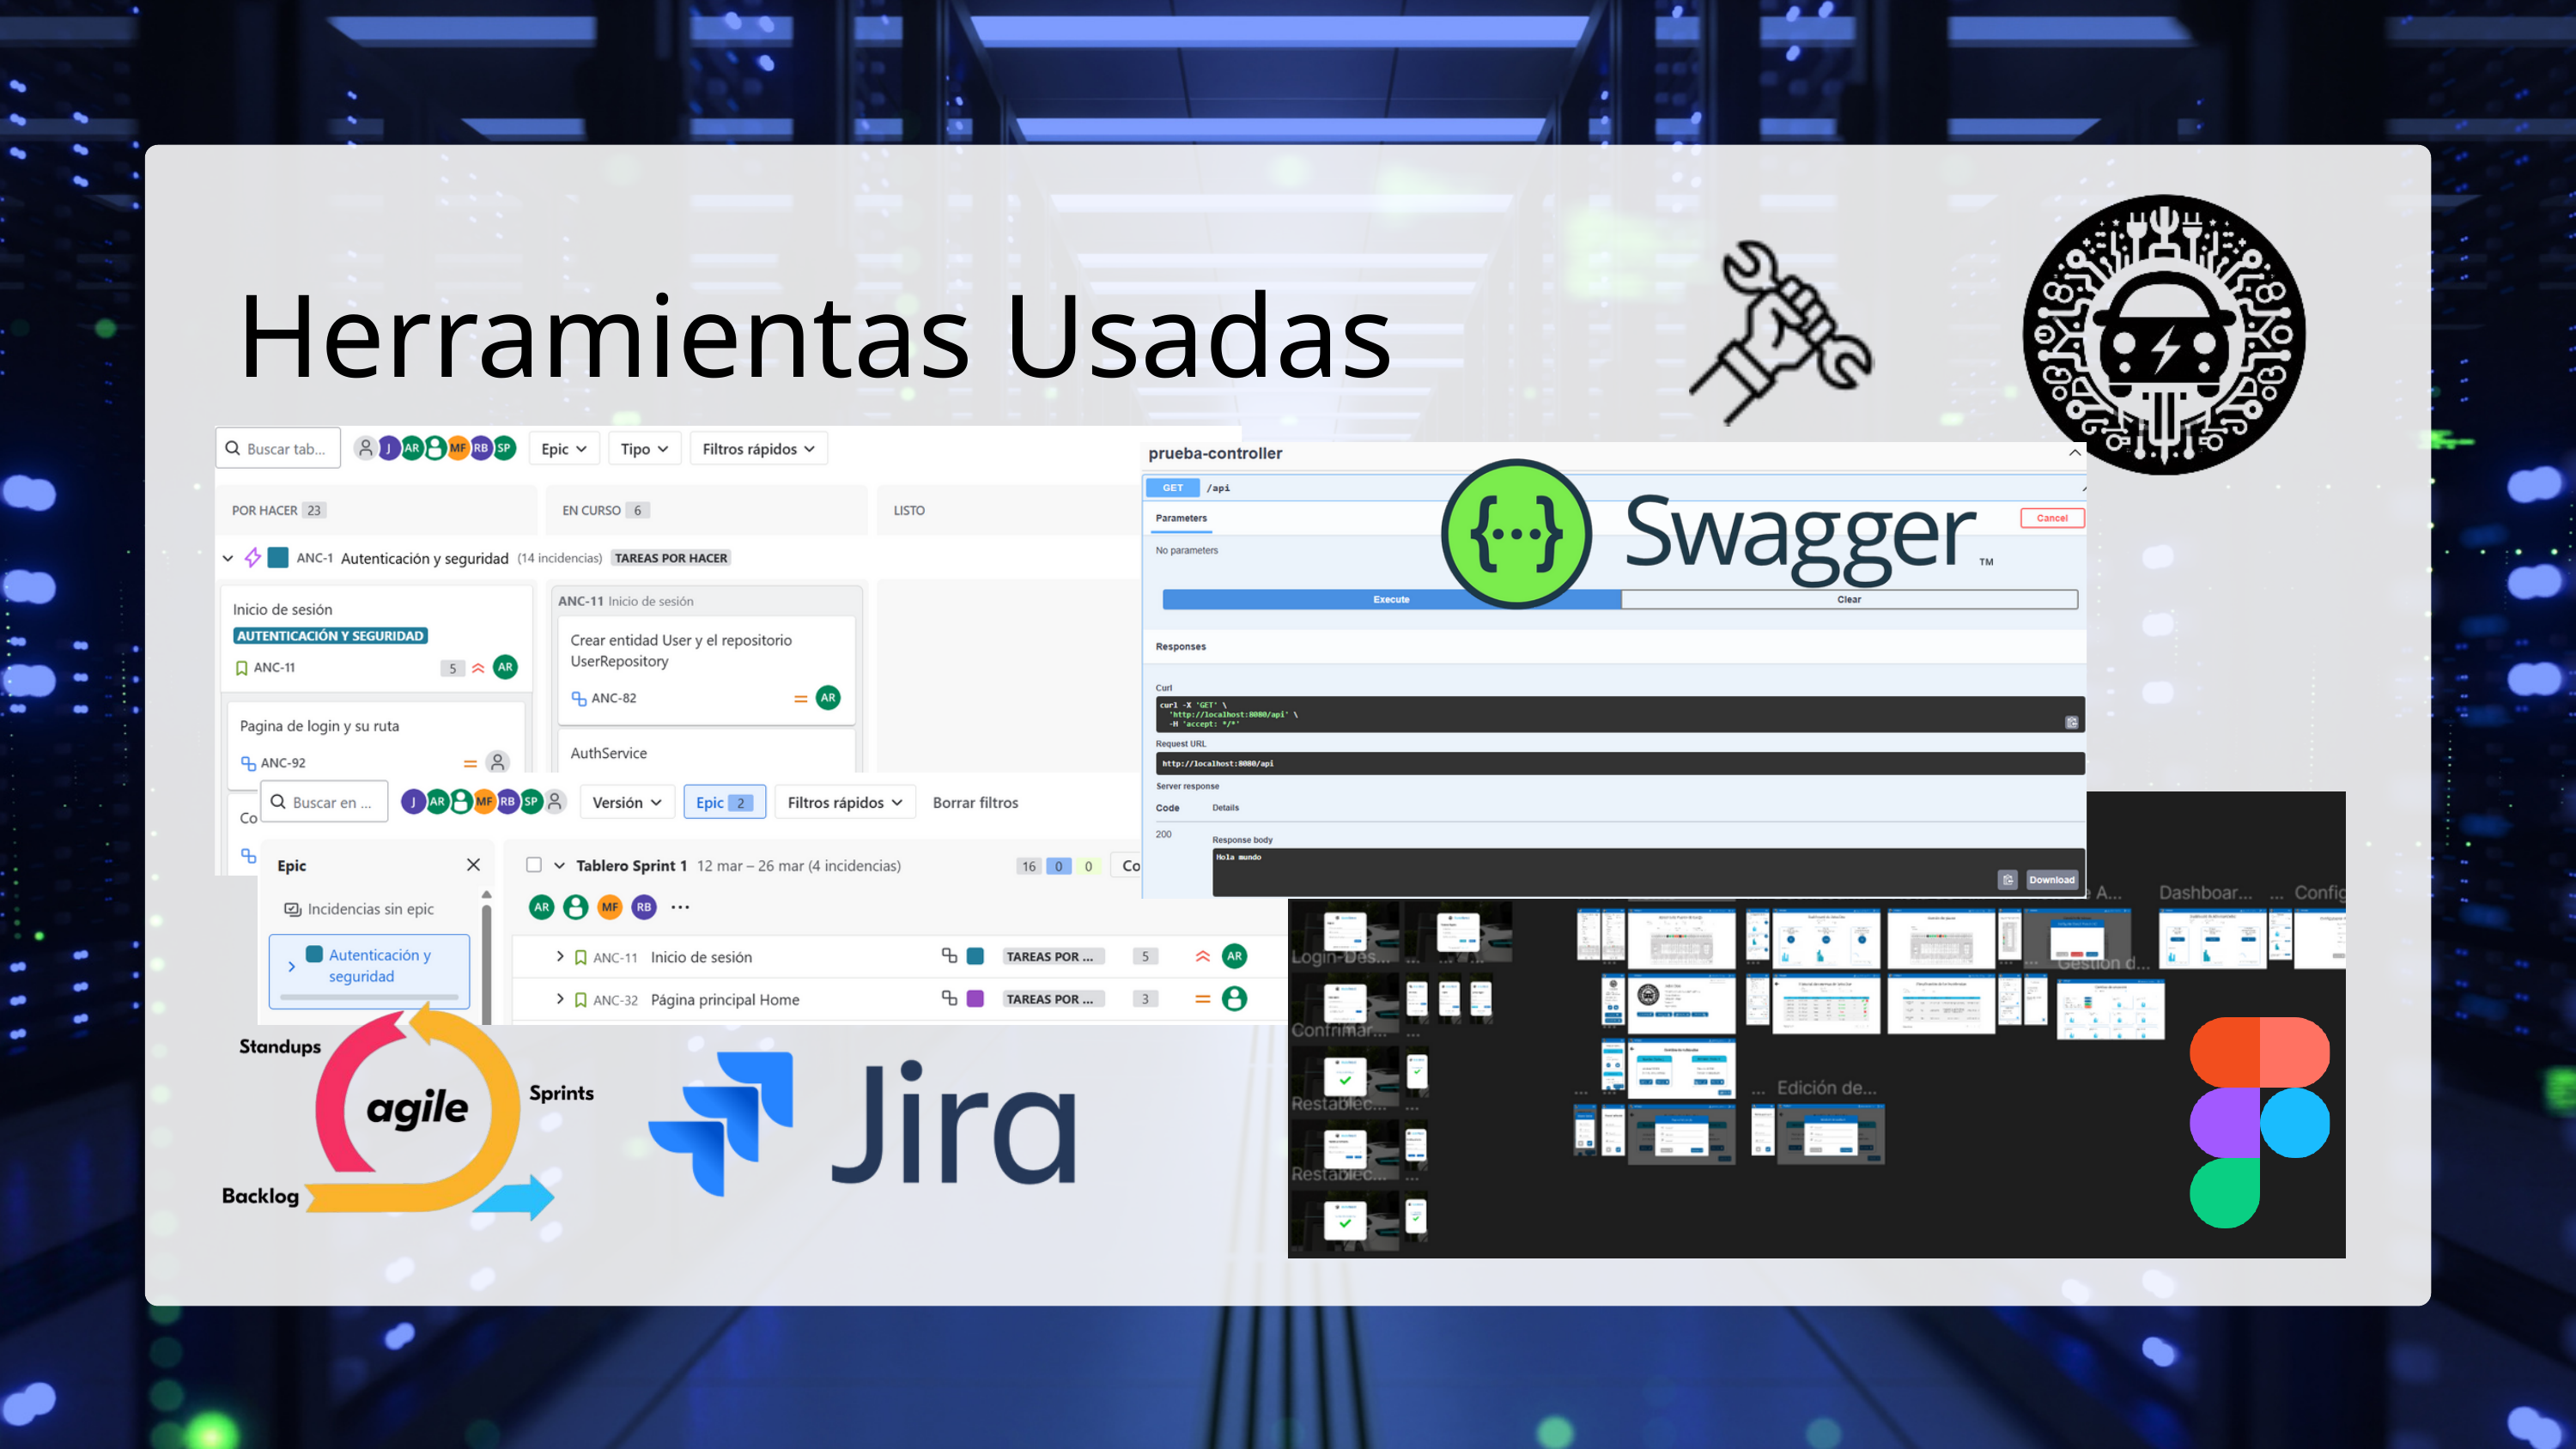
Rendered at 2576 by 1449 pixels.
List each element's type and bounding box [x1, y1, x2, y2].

text_box [144, 144, 2432, 1307]
text_box [0, 0, 2576, 1449]
